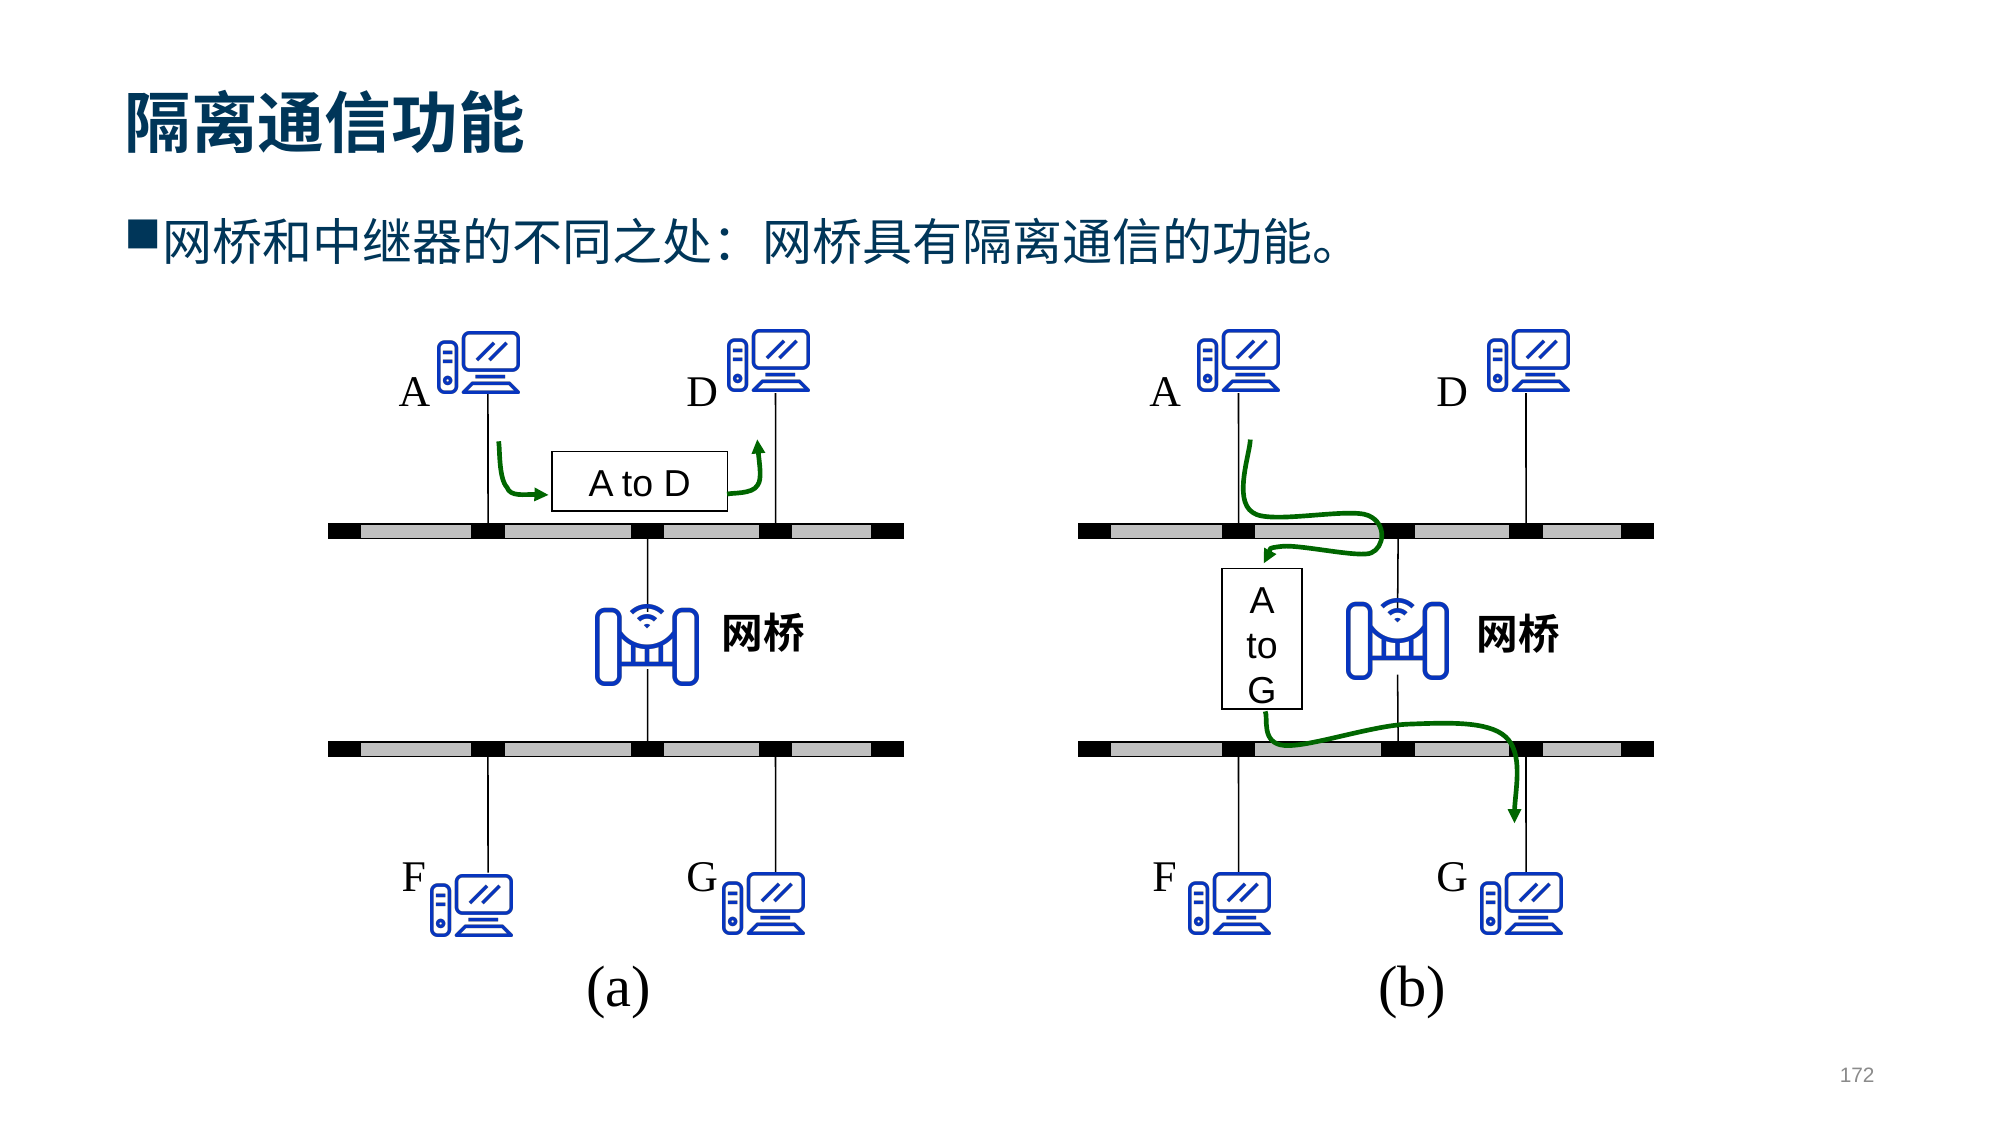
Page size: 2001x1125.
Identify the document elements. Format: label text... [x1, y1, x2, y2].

text_box D [1436, 380, 1468, 416]
text_box F [1152, 847, 1177, 901]
text_box [1243, 439, 1382, 564]
text_box G [1436, 847, 1468, 901]
text_box [1509, 523, 1542, 539]
text_box [1078, 741, 1111, 757]
text_box [1255, 523, 1261, 539]
text_box [1511, 741, 1542, 757]
picture [595, 604, 699, 686]
picture [722, 872, 805, 935]
picture [1188, 872, 1271, 935]
text_box [871, 523, 904, 539]
text_box (a) [586, 947, 652, 1018]
text_box A to G [1222, 568, 1302, 710]
text_box [664, 523, 759, 539]
text_box [1414, 523, 1509, 539]
picture [1487, 329, 1570, 392]
text_box [759, 523, 792, 539]
text_box [472, 741, 505, 757]
picture [727, 329, 810, 392]
text_box [1222, 523, 1255, 539]
title 隔离通信功能 [109, 0, 1891, 169]
text_box [328, 523, 361, 539]
text_box [1222, 741, 1255, 757]
text_box [1111, 741, 1222, 757]
text_box [505, 741, 631, 757]
picture [430, 874, 513, 937]
text_box [361, 741, 472, 757]
picture [1197, 329, 1280, 392]
text_box [1111, 523, 1222, 539]
text_box 网桥 [1476, 607, 1561, 659]
text_box (b) [1378, 947, 1447, 1018]
text_box [1621, 523, 1654, 539]
text_box [505, 523, 631, 539]
slide_number 172 [1274, 1051, 1890, 1097]
text_box [472, 523, 505, 539]
text_box G [686, 847, 718, 901]
picture [437, 331, 520, 394]
text_box [792, 741, 871, 757]
text_box [664, 741, 759, 757]
text_box [328, 741, 361, 757]
text_box F [401, 847, 427, 901]
text_box [1542, 741, 1621, 757]
text_box [361, 523, 472, 539]
text_box 网桥和中继器的不同之处：网桥具有隔离通信的功能。 [109, 190, 1886, 380]
text_box [631, 523, 664, 539]
picture [1346, 598, 1449, 680]
text_box D [686, 380, 718, 416]
text_box [1265, 711, 1521, 824]
text_box [1255, 741, 1364, 757]
text_box A [1149, 380, 1181, 416]
text_box [1382, 523, 1414, 539]
text_box [1621, 741, 1654, 757]
text_box 网桥 [721, 606, 806, 657]
text_box A [398, 380, 431, 416]
text_box [871, 741, 904, 757]
text_box A to D [551, 451, 728, 511]
text_box [1542, 523, 1621, 539]
text_box [631, 741, 664, 757]
text_box [498, 441, 549, 501]
text_box [1078, 523, 1111, 539]
text_box [727, 439, 765, 495]
text_box [759, 741, 792, 757]
picture [1480, 872, 1563, 935]
text_box [792, 523, 871, 539]
